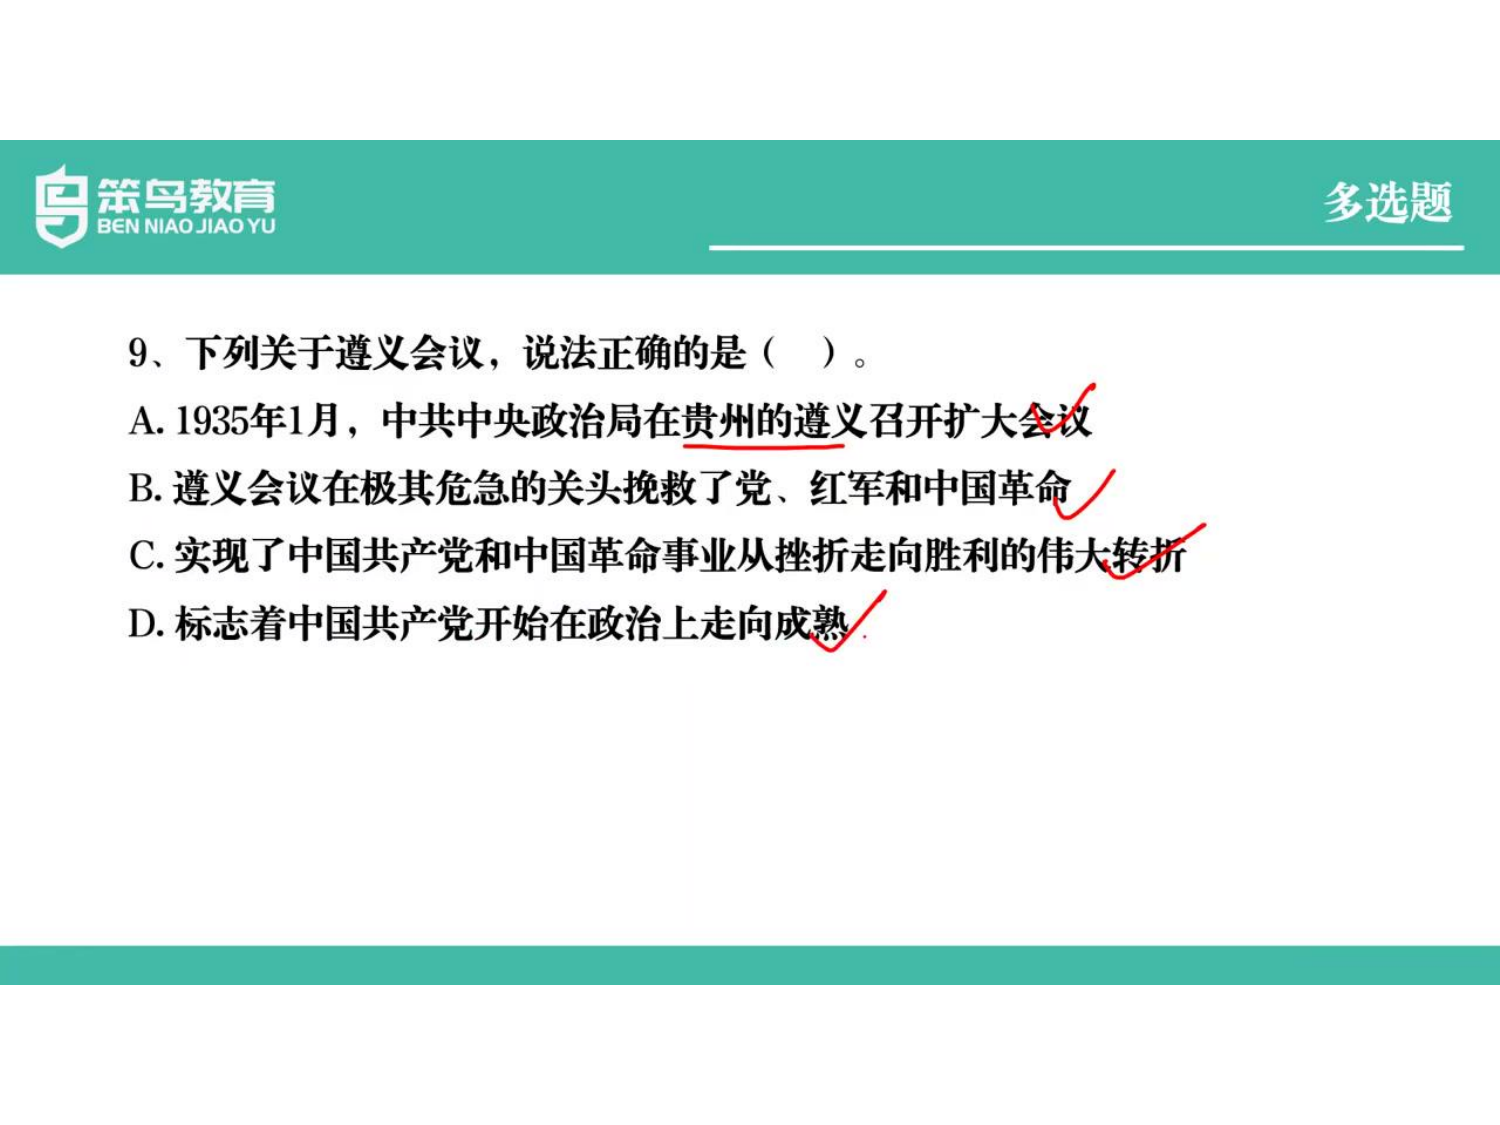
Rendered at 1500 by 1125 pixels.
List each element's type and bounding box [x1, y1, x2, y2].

picture [0, 140, 1500, 985]
